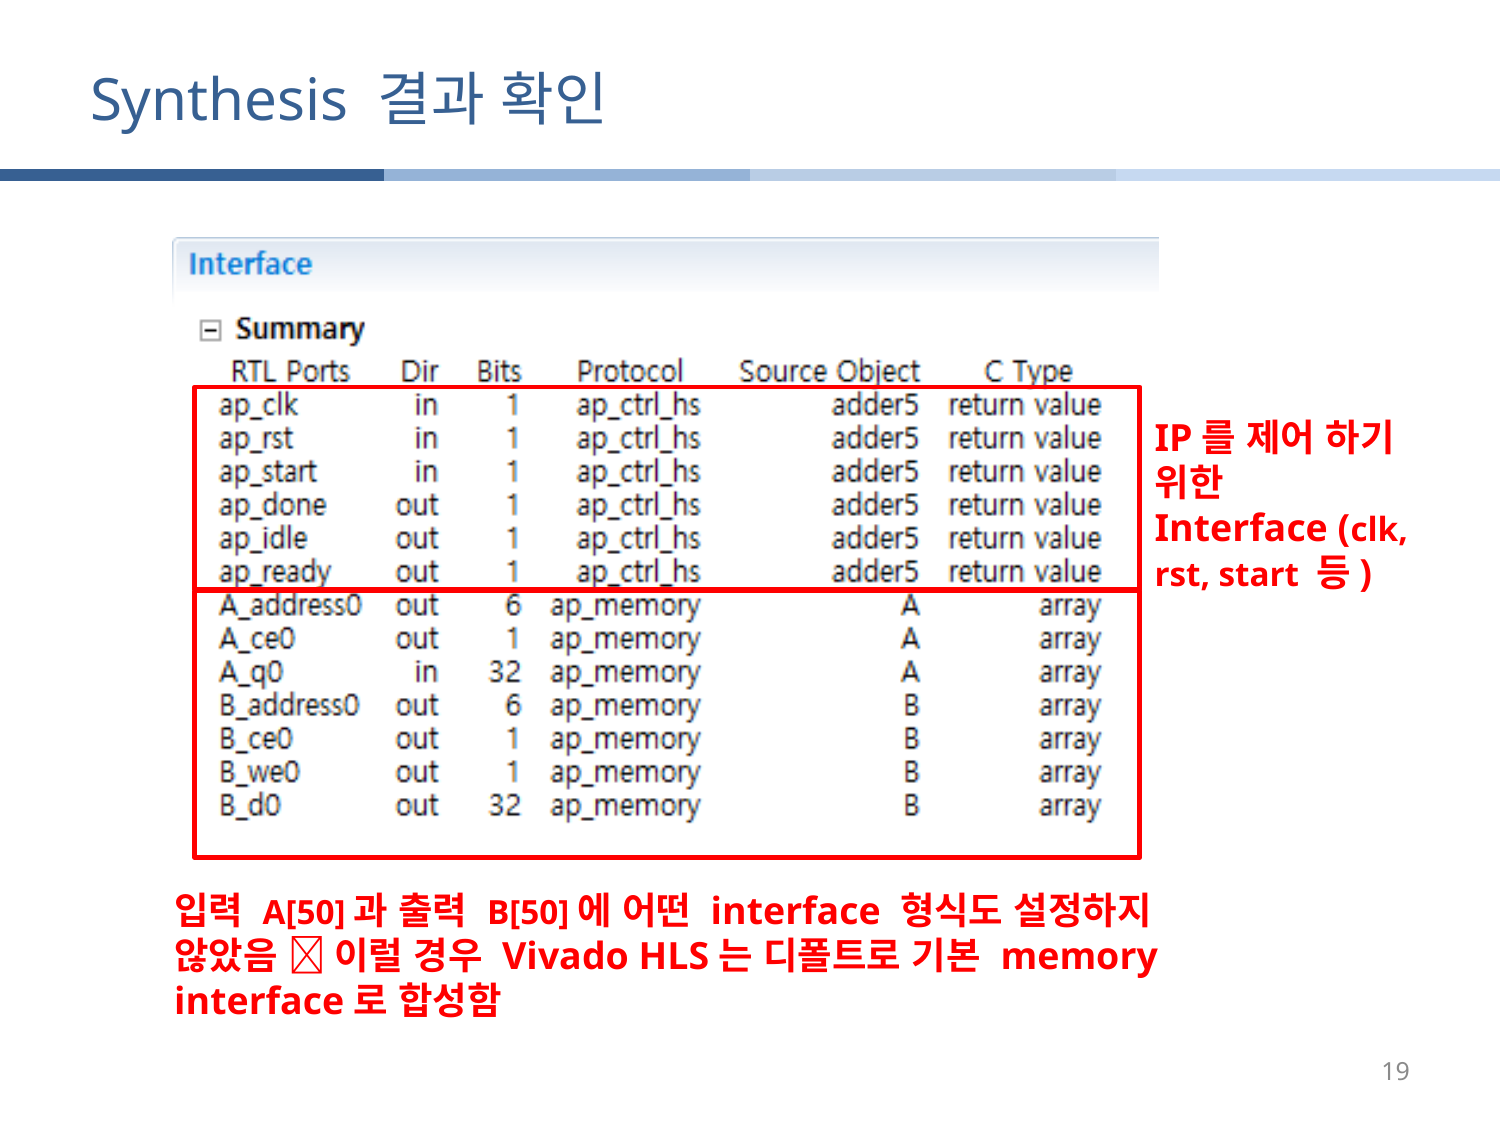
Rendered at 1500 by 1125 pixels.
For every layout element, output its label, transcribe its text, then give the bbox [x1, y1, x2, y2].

text_box IP를 제어 하기 위한 Interface (clk, rst, start 등) [1163, 406, 1482, 601]
title Synthesis 결과 확인 [75, 24, 1425, 170]
slide_number 19 [1074, 1042, 1425, 1103]
text_box 입력 A[50]과 출력 B[50]에 어떤 interface 형식도 설정하지 않았음  이럴 경우 Vivado HLS는 디폴트로 기본 memory interface로 합성함 [159, 879, 1237, 1030]
text_box [193, 849, 1142, 860]
picture [172, 237, 1159, 841]
